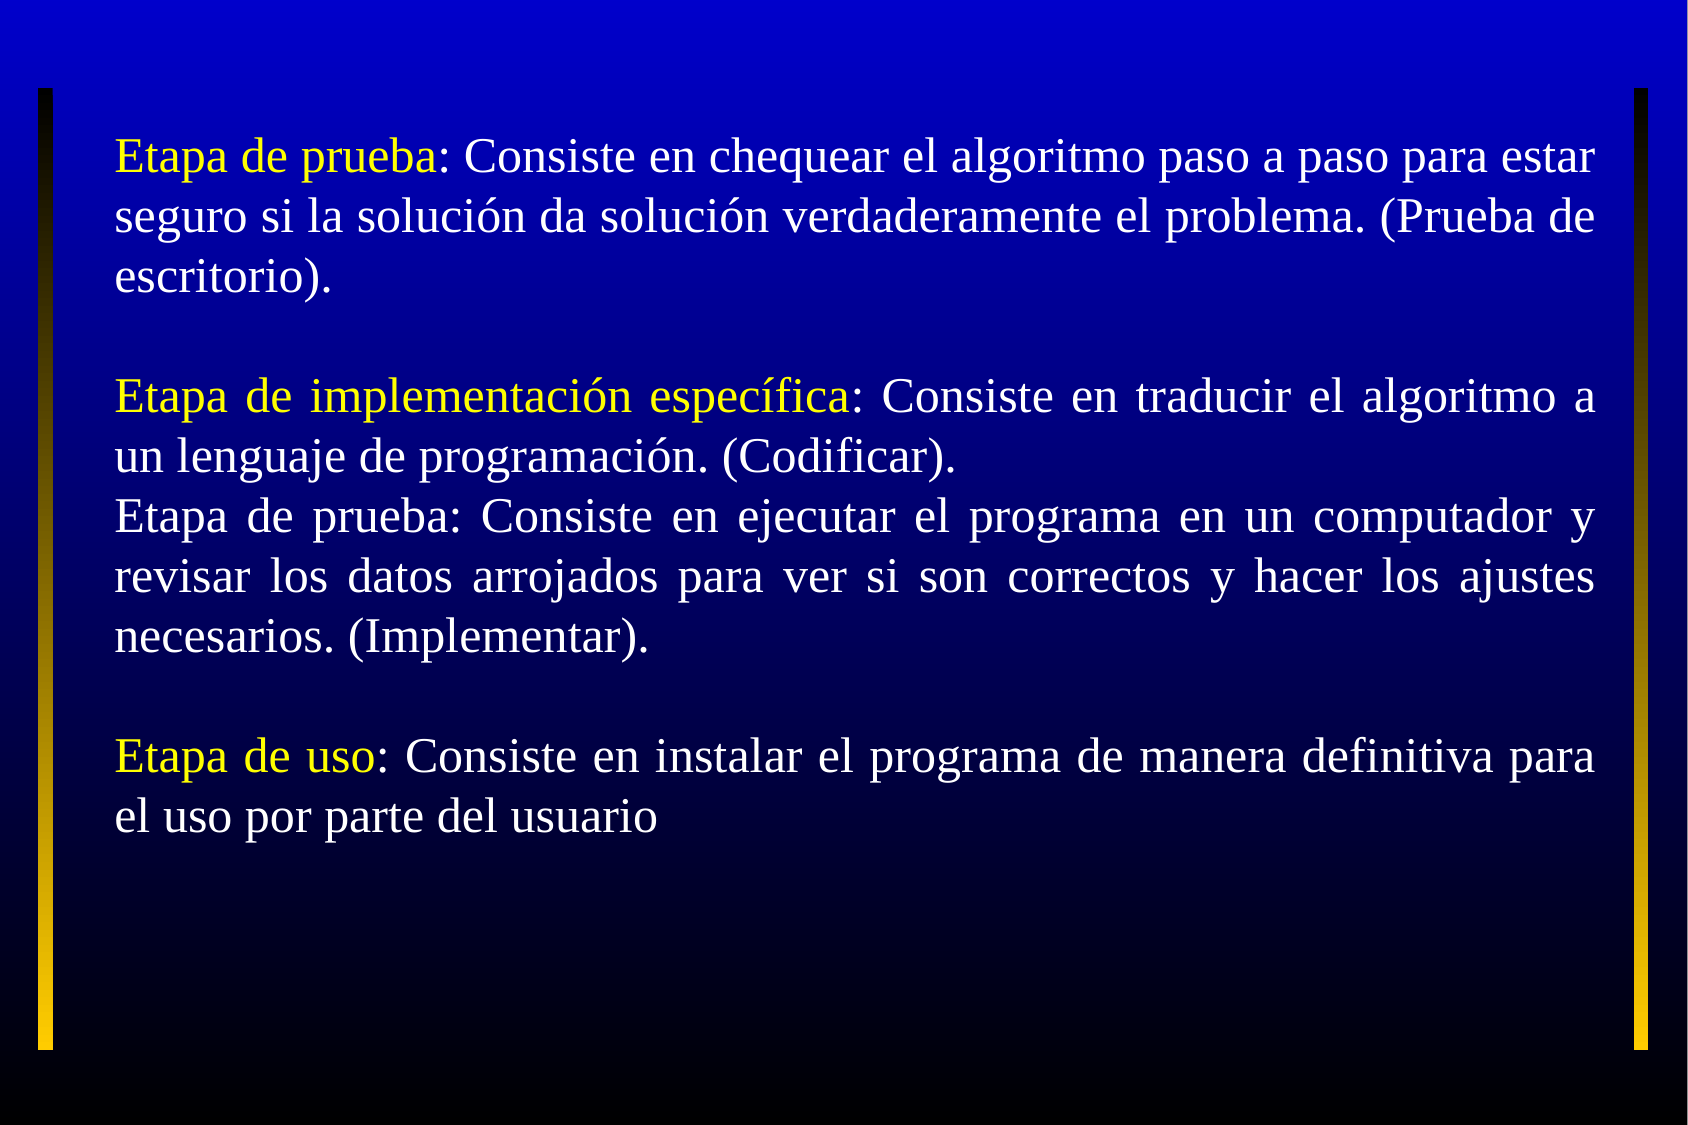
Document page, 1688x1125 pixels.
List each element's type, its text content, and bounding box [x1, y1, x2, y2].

text_box Etapa de prueba: Consiste en chequear el algoritmo paso a paso para estar seguro si la solución da solución verdaderamente el problema. (Prueba de escritorio). Etapa de implementación específica: Consiste en traducir el algoritmo a un lenguaje de programación. (Codificar). Etapa de prueba: Consiste en ejecutar el programa en un computador y revisar los datos arrojados para ver si son correctos y hacer los ajustes necesarios. (Implementar). Etapa de uso: Consiste en instalar el programa de manera definitiva para el uso por parte del usuario [99, 115, 1612, 851]
